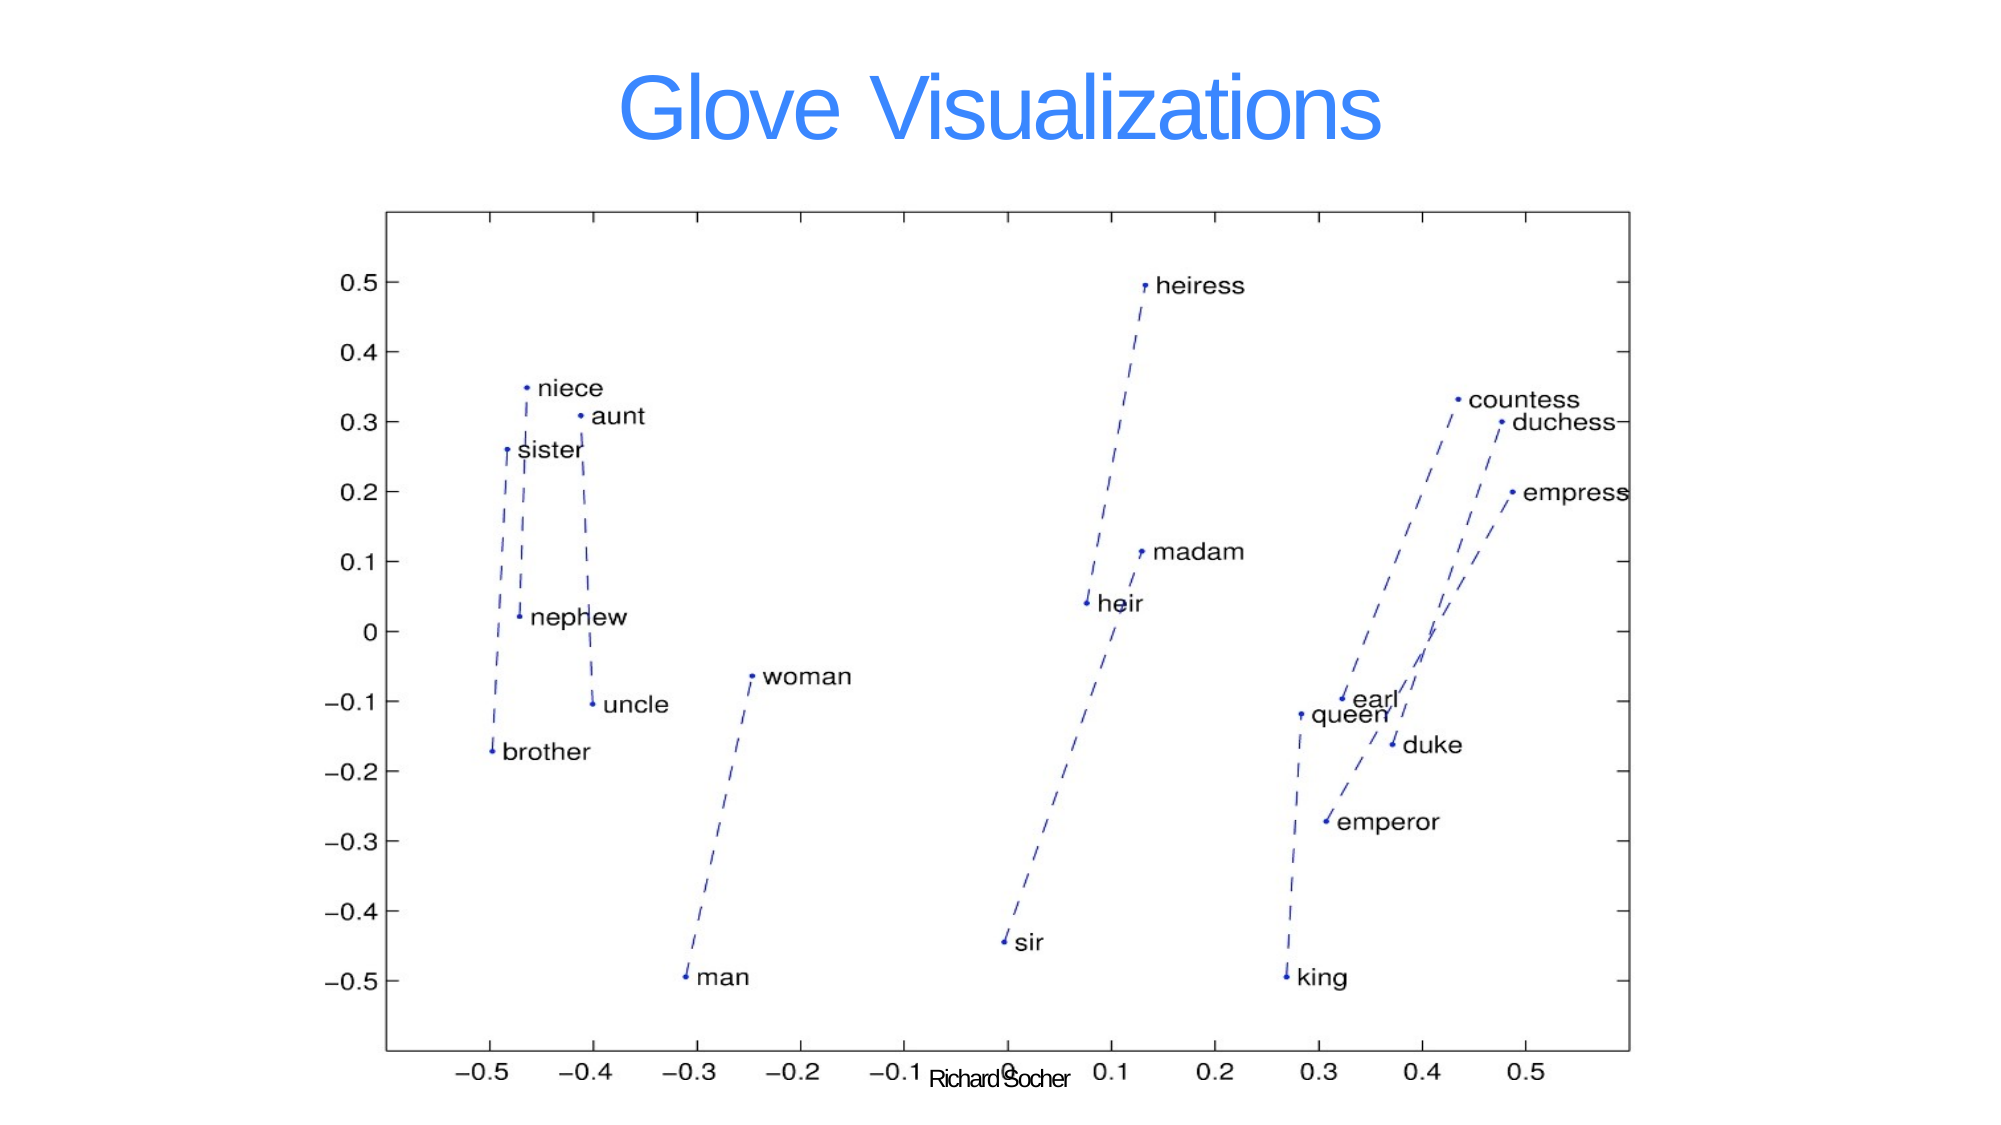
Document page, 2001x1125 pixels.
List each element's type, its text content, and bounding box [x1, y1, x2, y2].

text_box [324, 204, 1635, 1080]
footer Richard Socher [810, 1062, 1190, 1093]
title Glove Visualizations [537, 45, 1463, 204]
